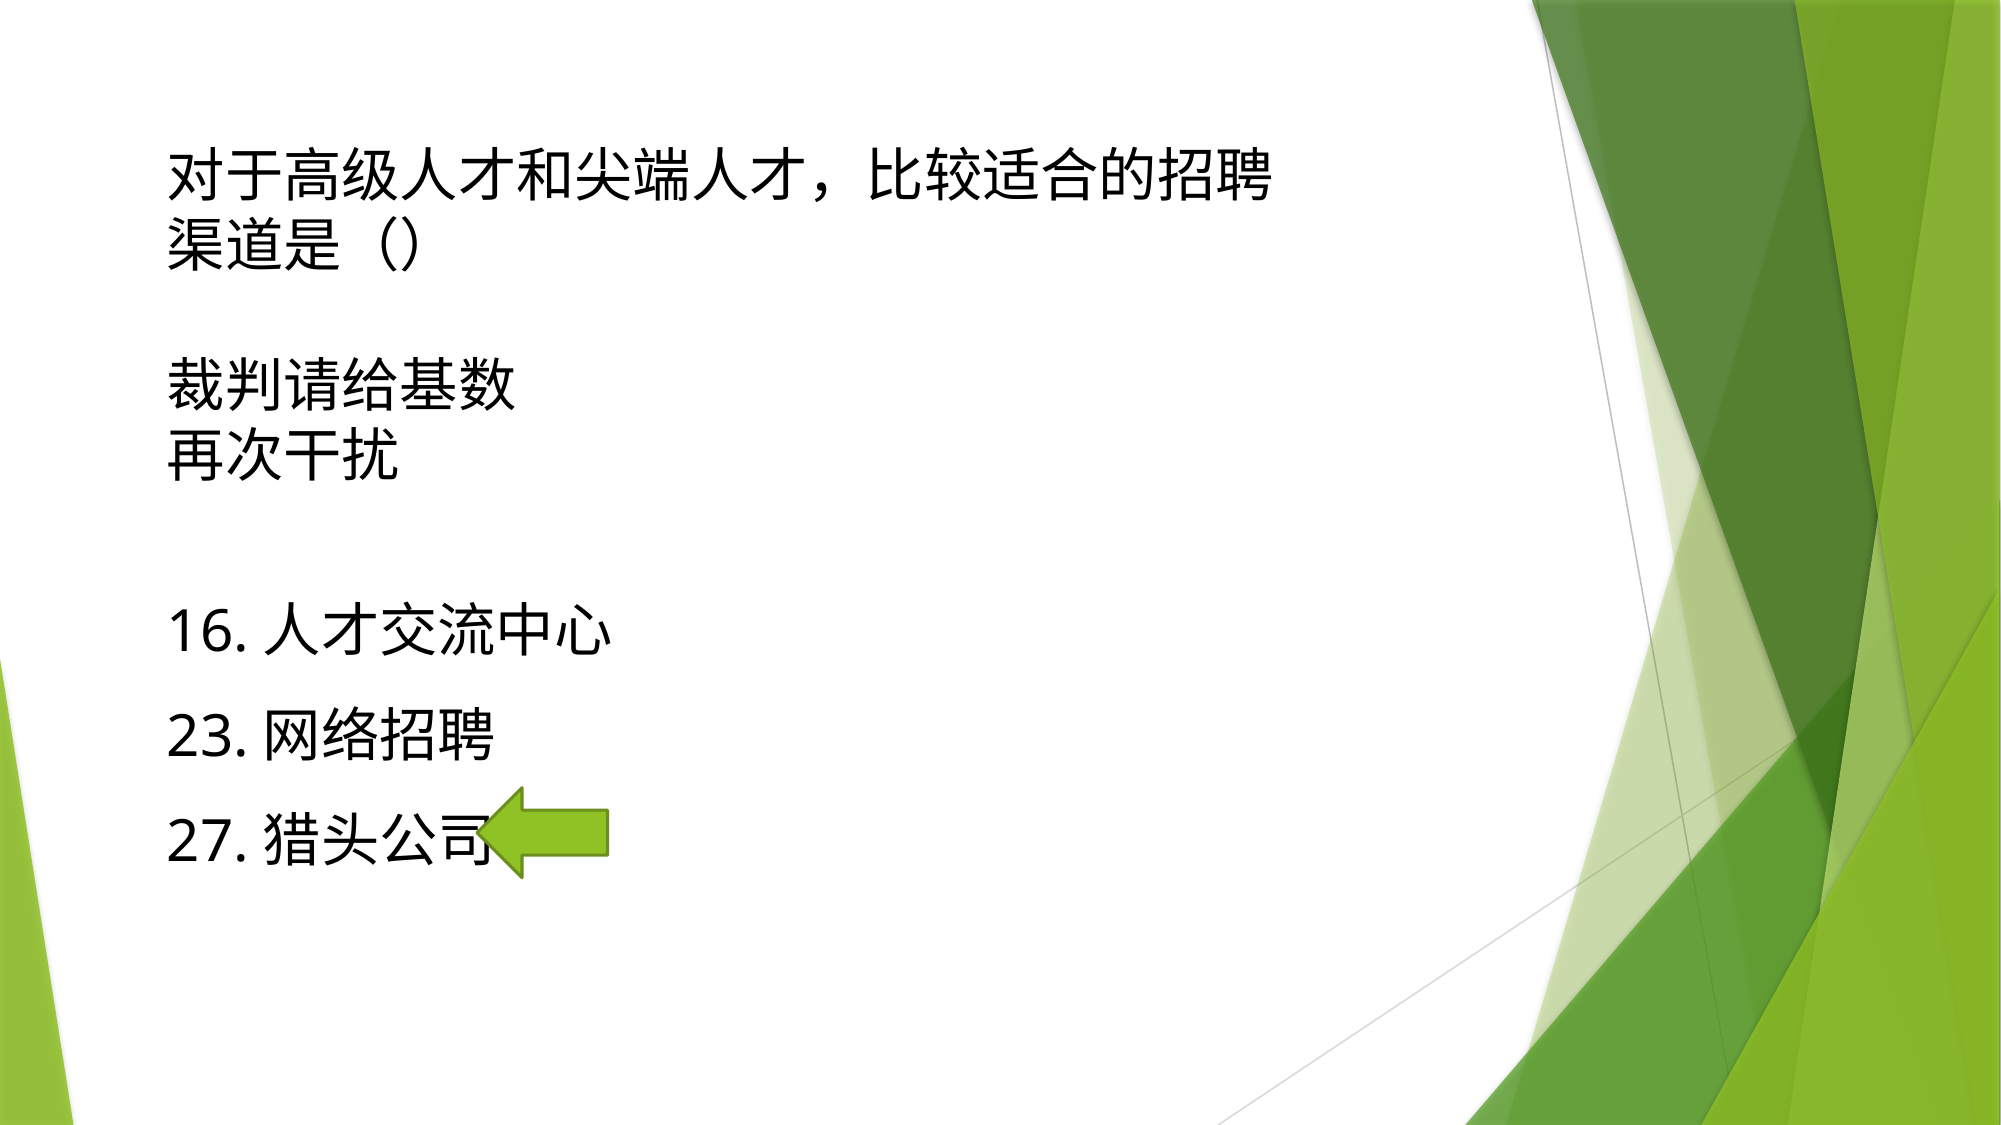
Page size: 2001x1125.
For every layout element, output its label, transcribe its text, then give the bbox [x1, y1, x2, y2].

text_box [475, 786, 610, 880]
text_box 对于高级人才和尖端人才，比较适合的招聘渠道是（） 裁判请给基数 再次干扰 16.人才交流中心 23.网络招聘 27.猎头公司 [152, 130, 1341, 880]
